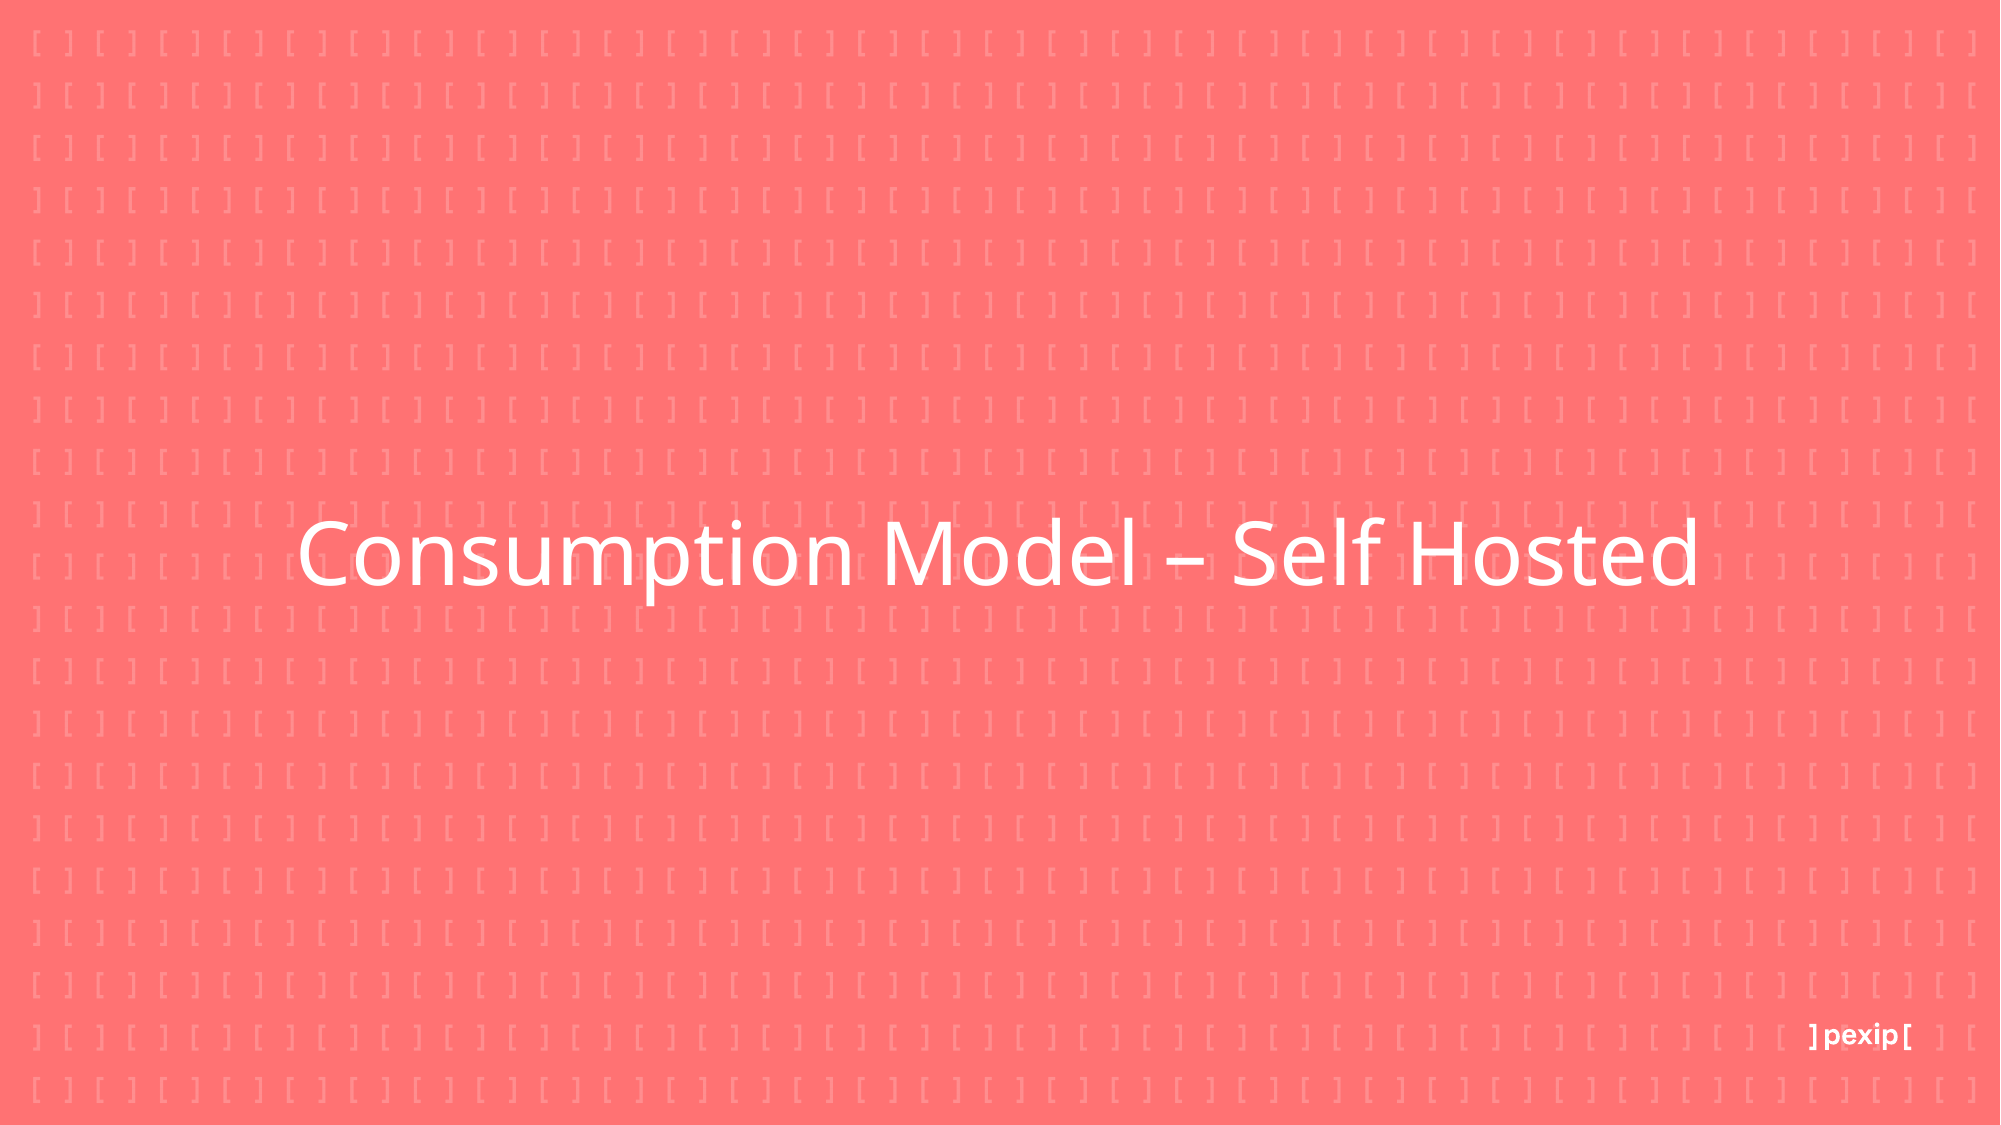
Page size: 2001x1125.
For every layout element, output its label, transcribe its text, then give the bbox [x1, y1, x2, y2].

title Consumption Model – Self Hosted [0, 496, 2000, 604]
